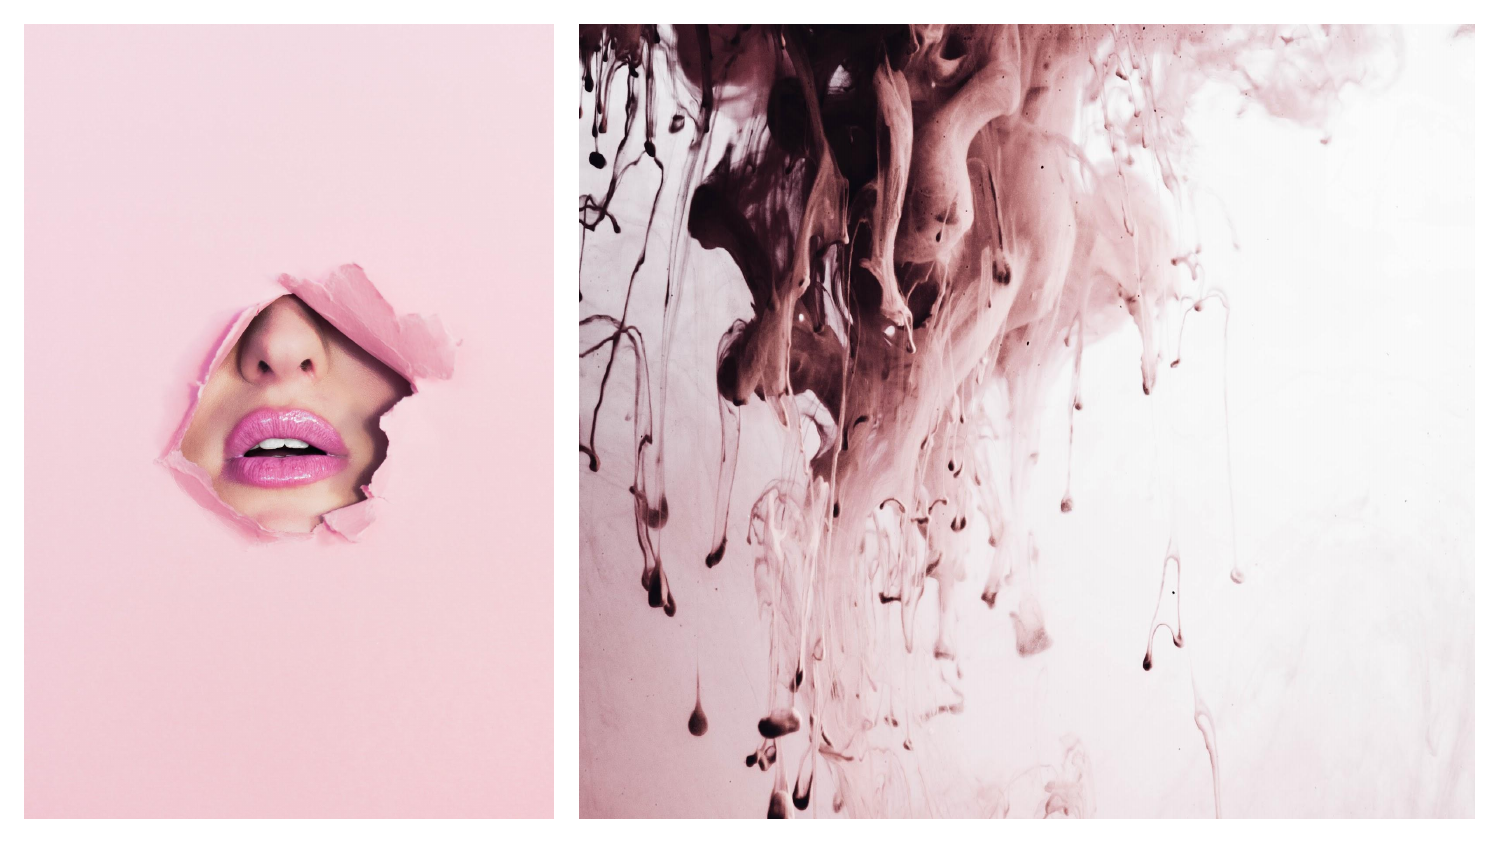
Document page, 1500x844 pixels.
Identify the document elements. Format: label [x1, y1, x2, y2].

picture [24, 24, 555, 819]
picture [578, 24, 1476, 819]
